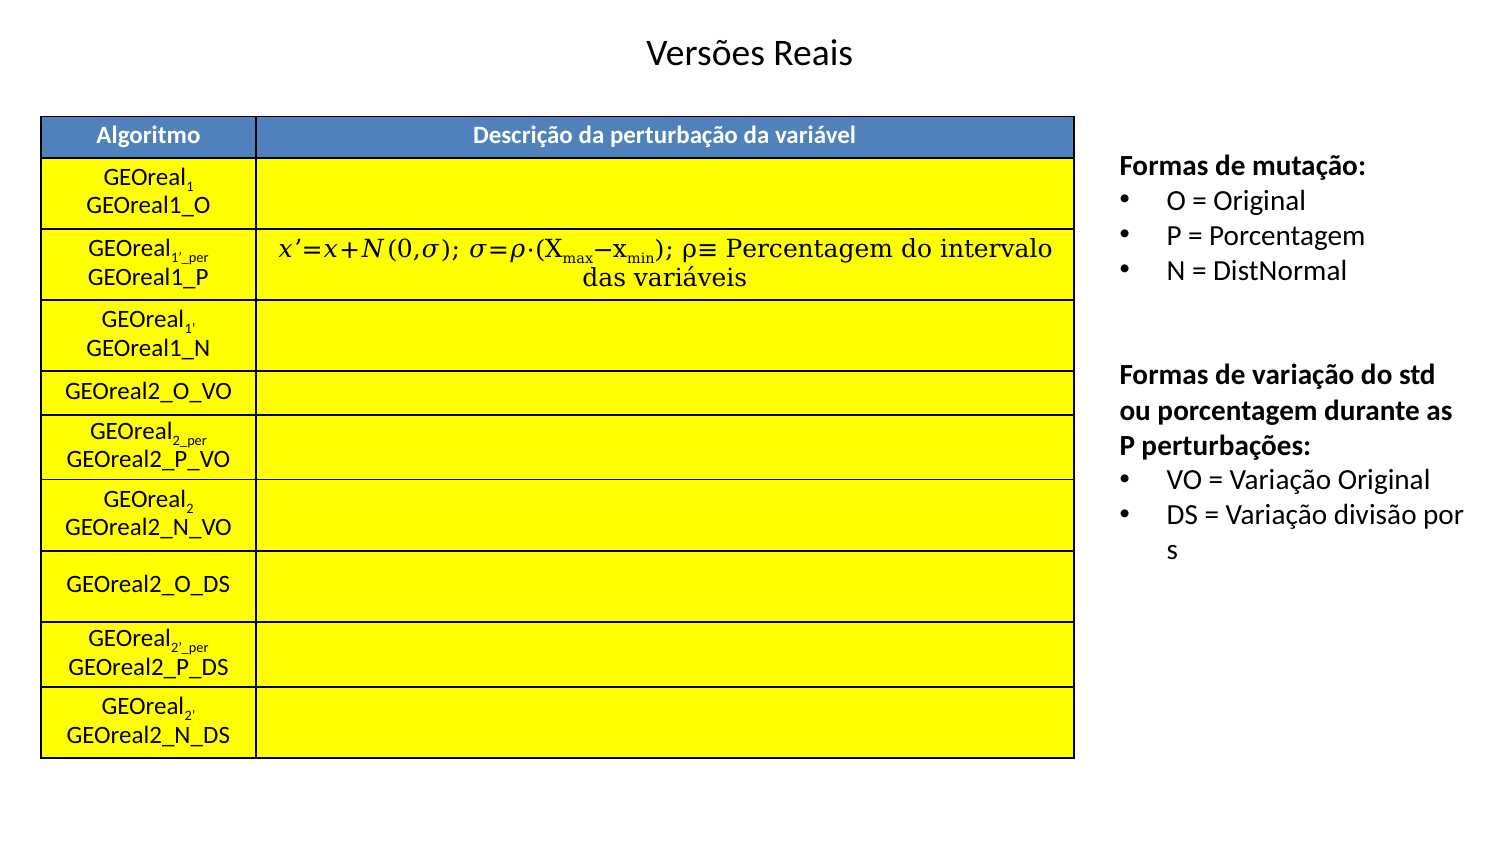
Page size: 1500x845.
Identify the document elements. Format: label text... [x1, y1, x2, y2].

text_box Versões Reais [407, 20, 1093, 81]
text_box Formas de mutação: O = Original P = Porcentagem N = DistNormal Formas de variação do std ou porcentagem durante as P perturbações: VO = Variação Original DS = Variação divisão por s [1104, 138, 1484, 608]
